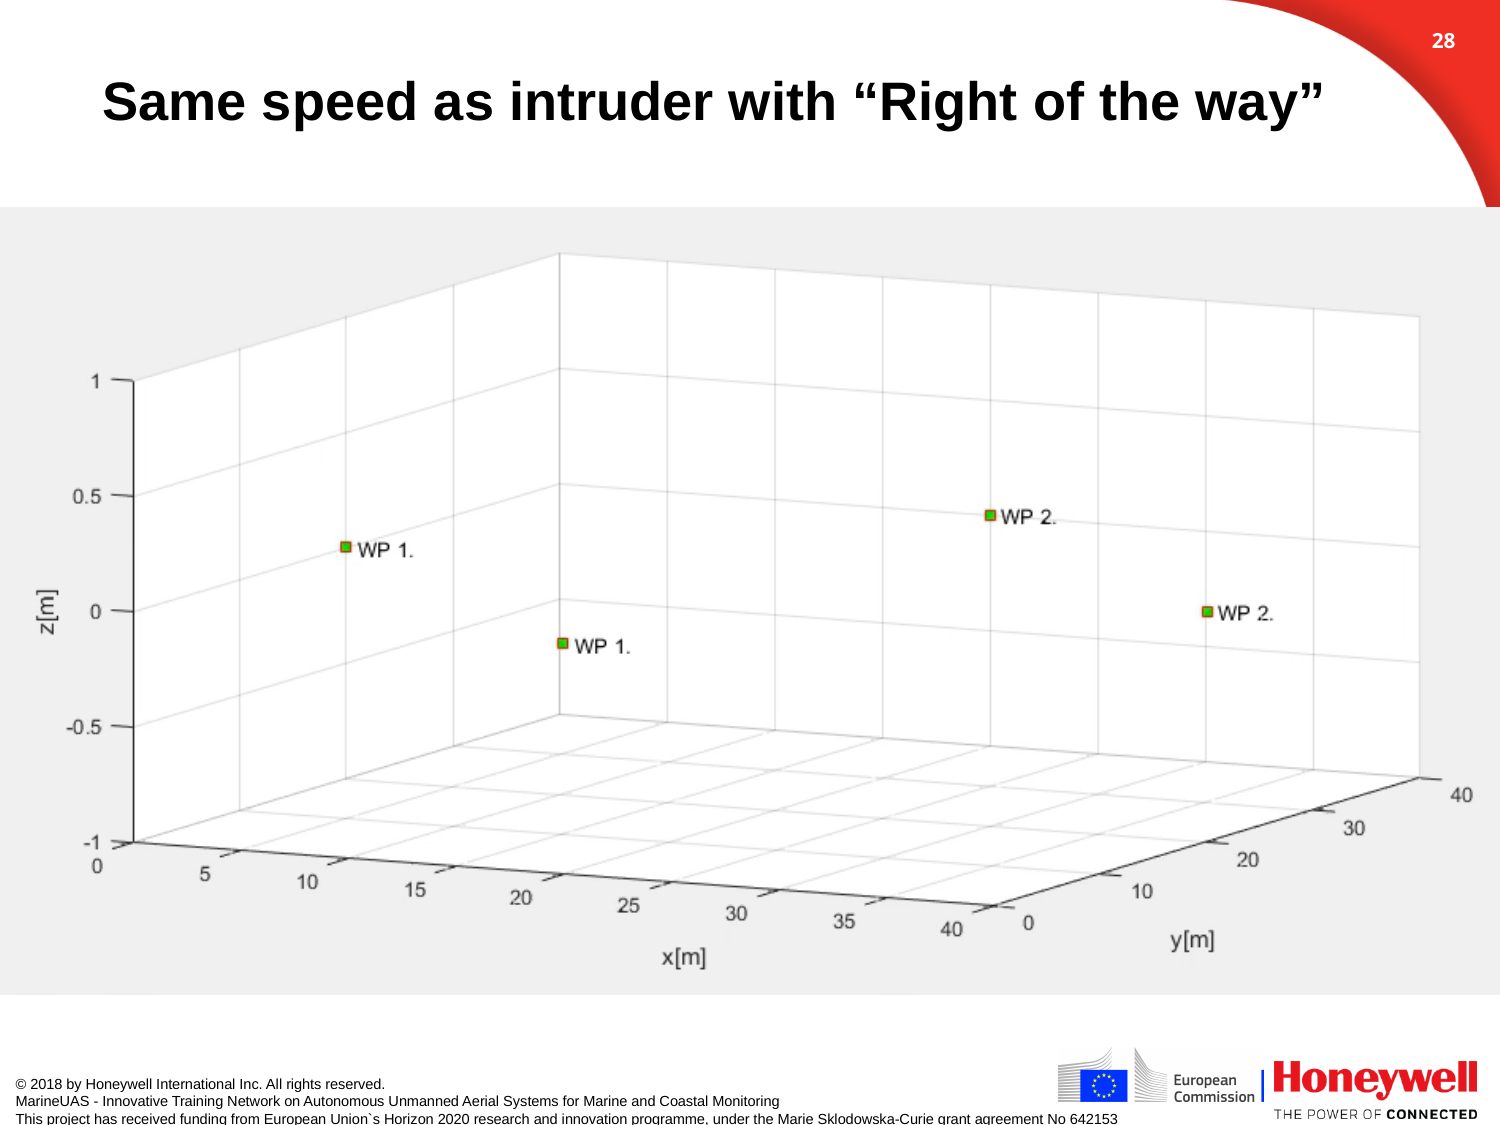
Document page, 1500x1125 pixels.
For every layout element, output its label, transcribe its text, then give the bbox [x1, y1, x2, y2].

picture [1203, 0, 1500, 206]
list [0, 206, 1500, 996]
picture [1274, 1061, 1477, 1119]
title Same speed as intruder with “Right of the way” [86, 58, 1347, 141]
picture [1058, 1047, 1264, 1102]
slide_number 27 [1416, 0, 1500, 83]
